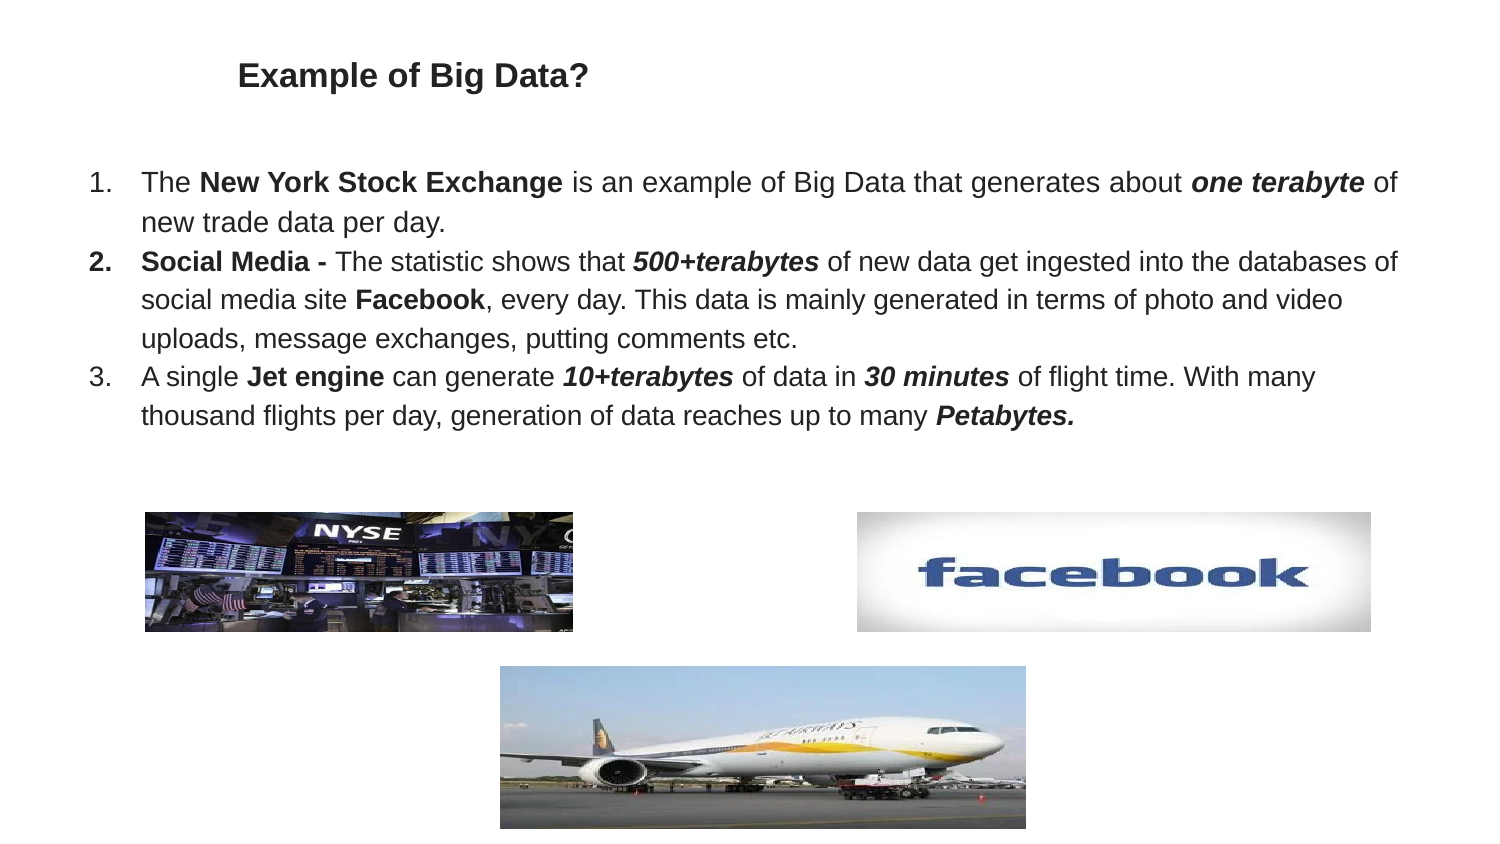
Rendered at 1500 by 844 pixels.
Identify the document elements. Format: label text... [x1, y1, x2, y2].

picture [500, 665, 1026, 829]
picture [144, 512, 573, 632]
title Example of Big Data? [0, 16, 1371, 111]
picture [857, 512, 1371, 632]
list The New York Stock Exchange is an example of Big Data that generates about one terabyte of new trade data per day. Social Media - The statistic shows that 500+terabytes of new data get ingested into the databases of social media site Facebook, every day. This data is mainly generated in terms of photo and video uploads, message exchanges, putting comments etc. A single Jet engine can generate 10+terabytes of data in 30 minutes of flight time. With many thousand flights per day, generation of data reaches up to many Petabytes. [51, 142, 1449, 844]
